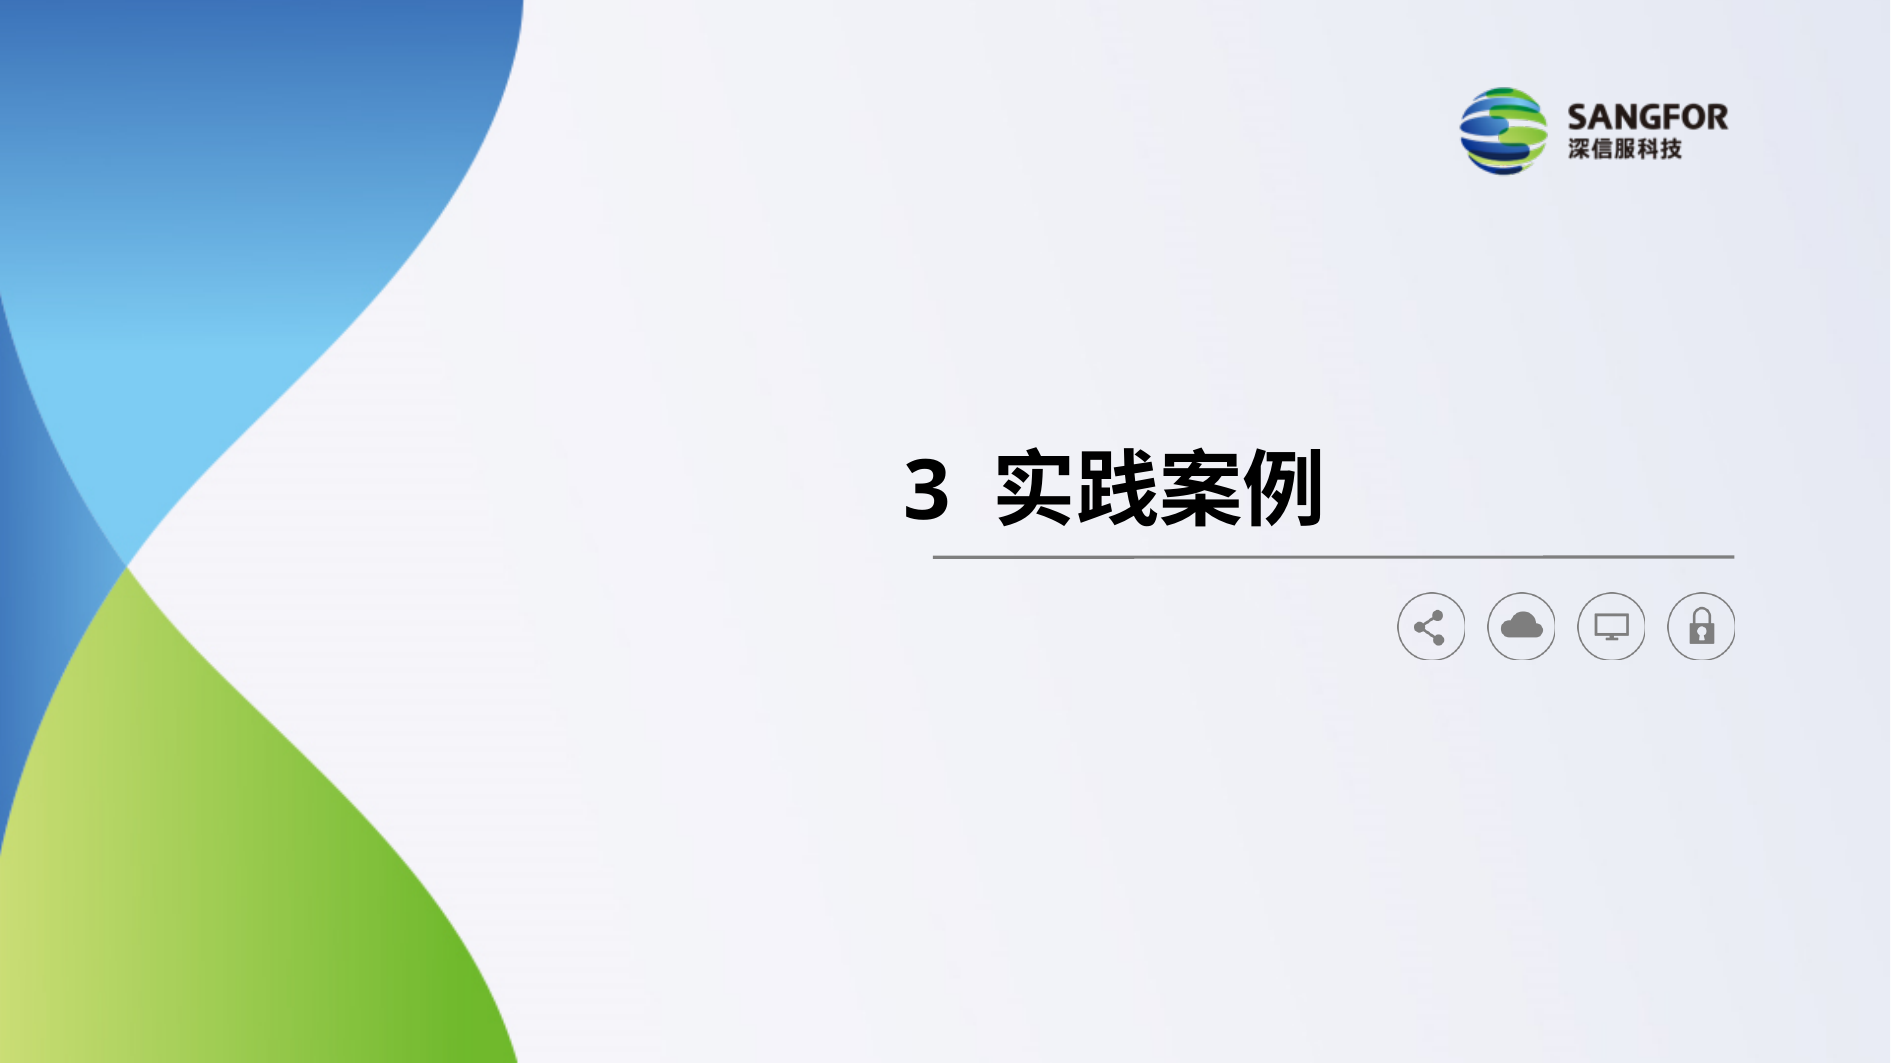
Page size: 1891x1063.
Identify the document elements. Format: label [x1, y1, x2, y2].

picture [0, 0, 1891, 1063]
text_box [1397, 592, 1735, 660]
